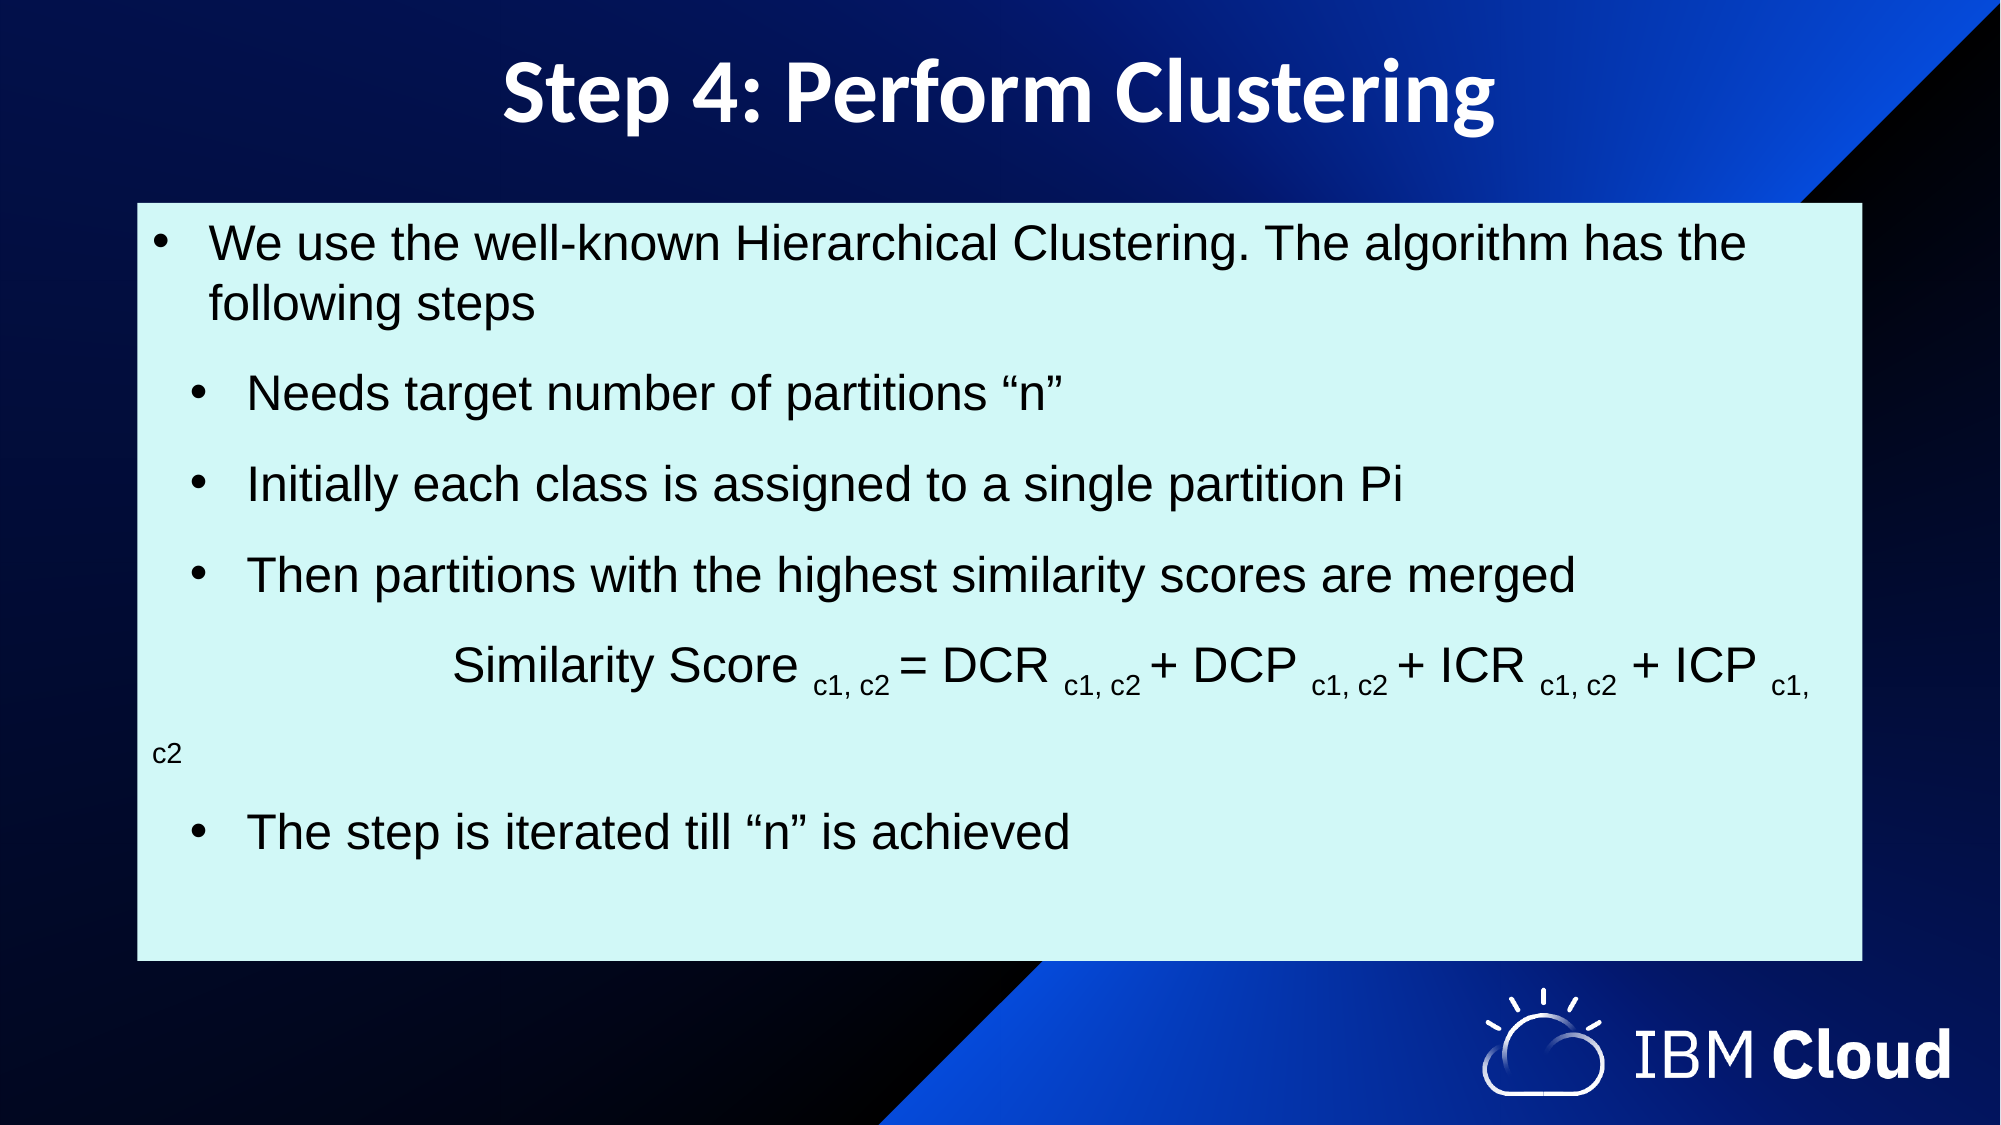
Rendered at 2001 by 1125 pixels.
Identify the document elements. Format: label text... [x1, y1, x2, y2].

text_box Step 4: Perform Clustering [76, 9, 1923, 153]
text_box We use the well-known Hierarchical Clustering. The algorithm has the following steps Needs target number of partitions “n” Initially each class is assigned to a single partition Pi Then partitions with the highest similarity scores are merged Similarity Score c1, c2 = DCR c1, c2 + DCP c1, c2 + ICR c1, c2 + ICP c1, c2 The step is iterated till “n” is achieved [137, 202, 1863, 961]
picture [0, 0, 2001, 1125]
